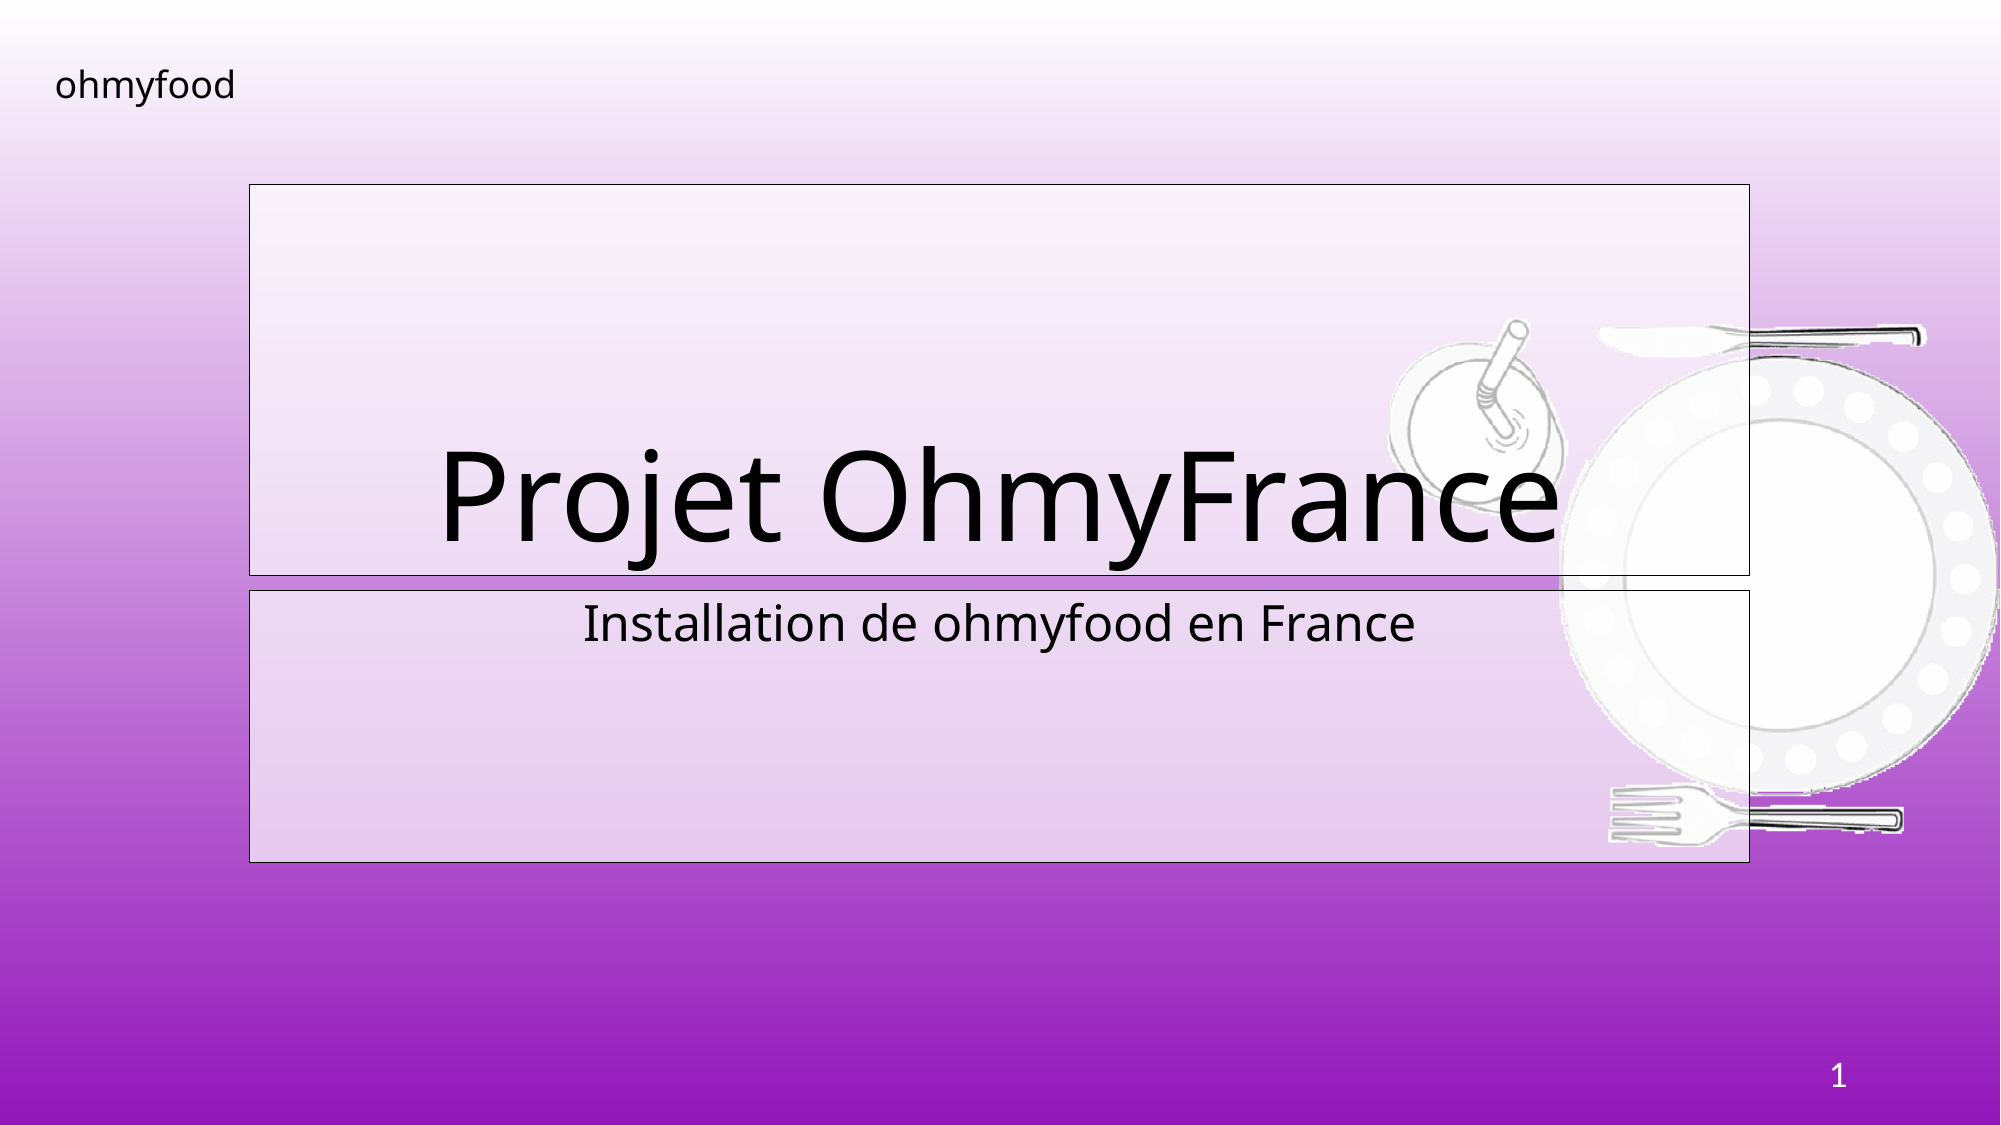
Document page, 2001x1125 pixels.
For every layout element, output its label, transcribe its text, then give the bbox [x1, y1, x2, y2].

picture [1133, 24, 2000, 1125]
slide_number 1 [1412, 1042, 1863, 1103]
text_box ohmyfood [39, 53, 296, 114]
subtitle Installation de ohmyfood en France [249, 590, 1133, 863]
title Projet OhmyFrance [249, 184, 1750, 576]
